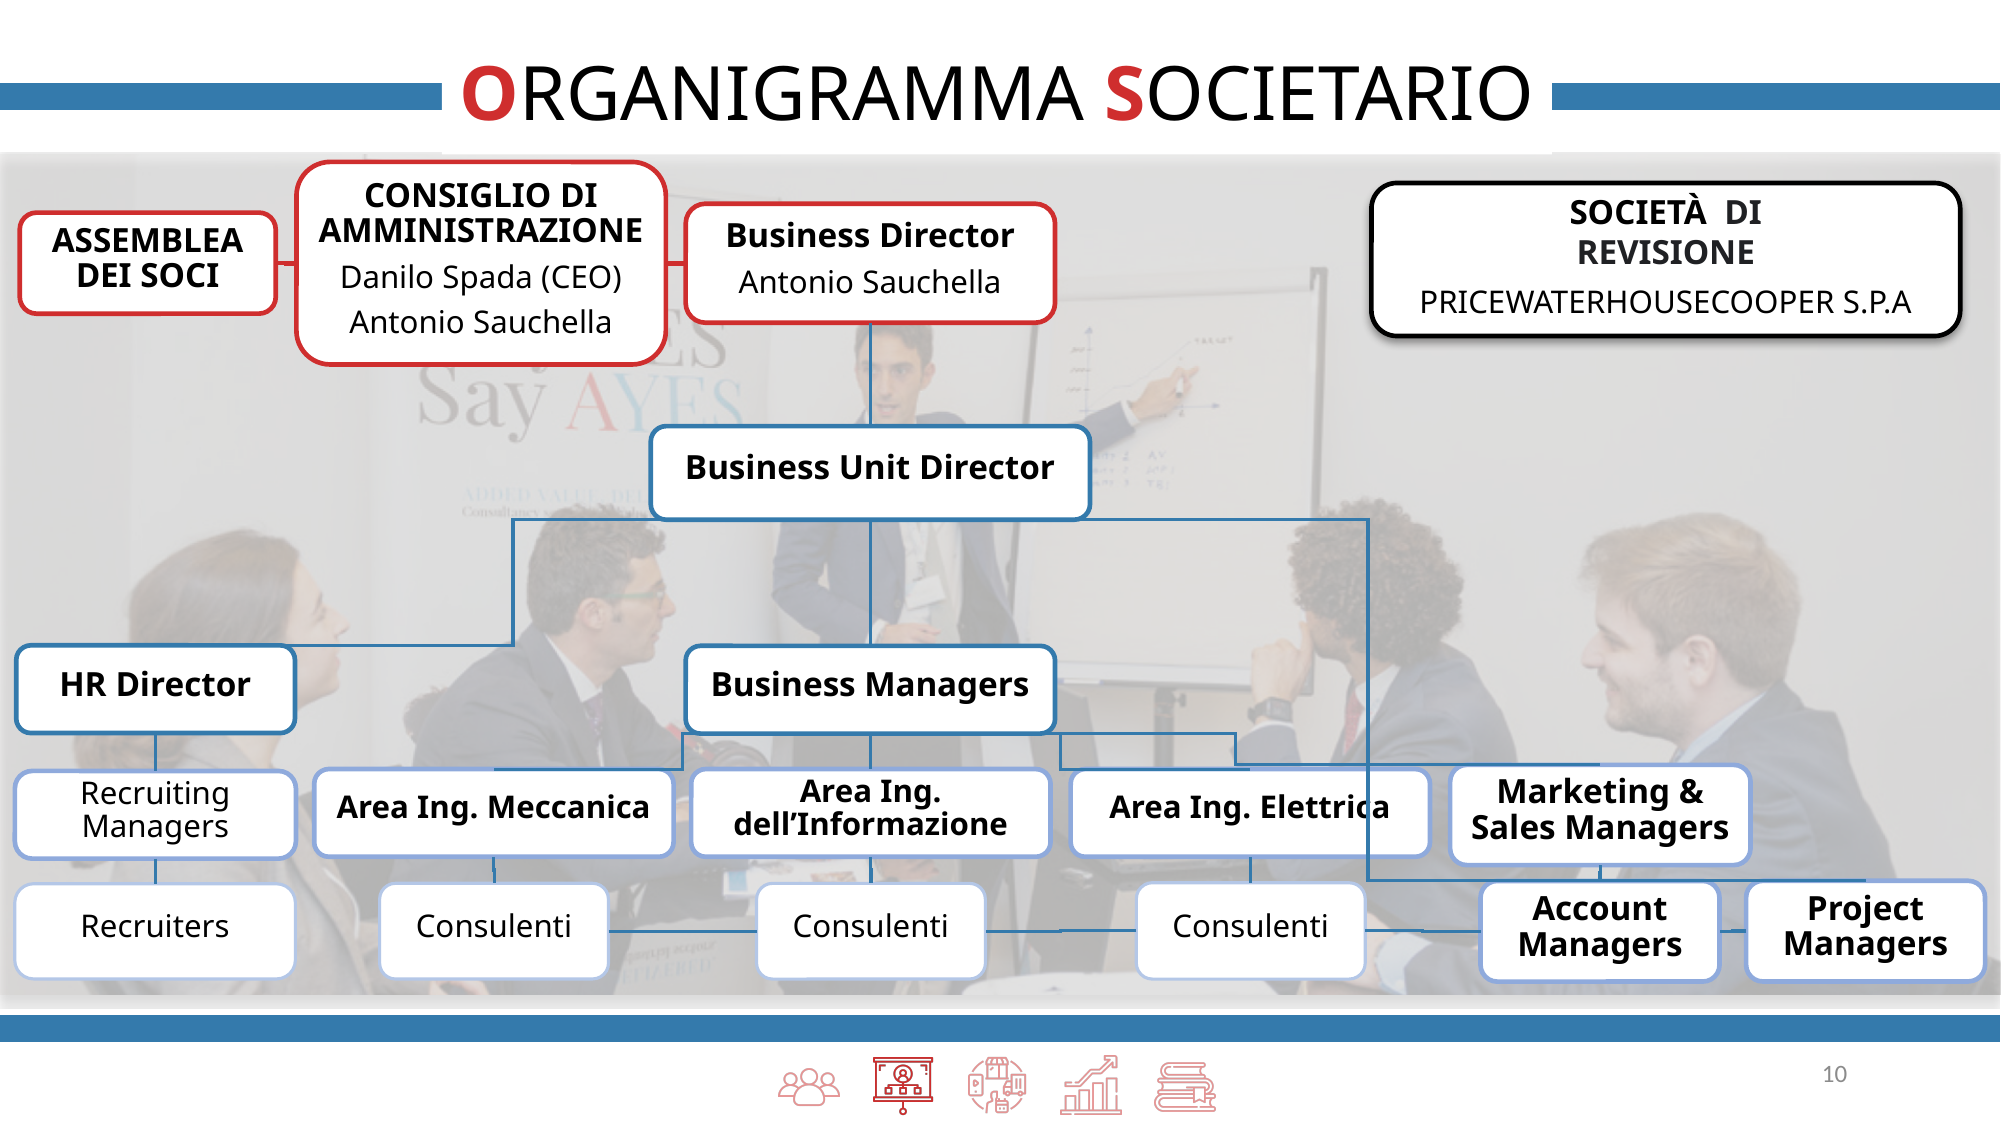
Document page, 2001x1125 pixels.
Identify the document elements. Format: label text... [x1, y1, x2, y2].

slide_number 10 [1412, 1042, 1863, 1103]
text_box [19, 161, 1056, 322]
picture [1153, 1057, 1216, 1117]
picture [871, 1056, 934, 1116]
text_box [0, 1015, 2000, 1042]
picture [0, 154, 2000, 995]
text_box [14, 322, 1986, 982]
title ORGANIGRAMMA SOCIETARIO [441, 38, 1552, 154]
text_box [0, 83, 441, 110]
text_box [1552, 83, 2000, 110]
picture [777, 1057, 840, 1117]
picture [965, 1055, 1028, 1115]
picture [1059, 1055, 1122, 1115]
